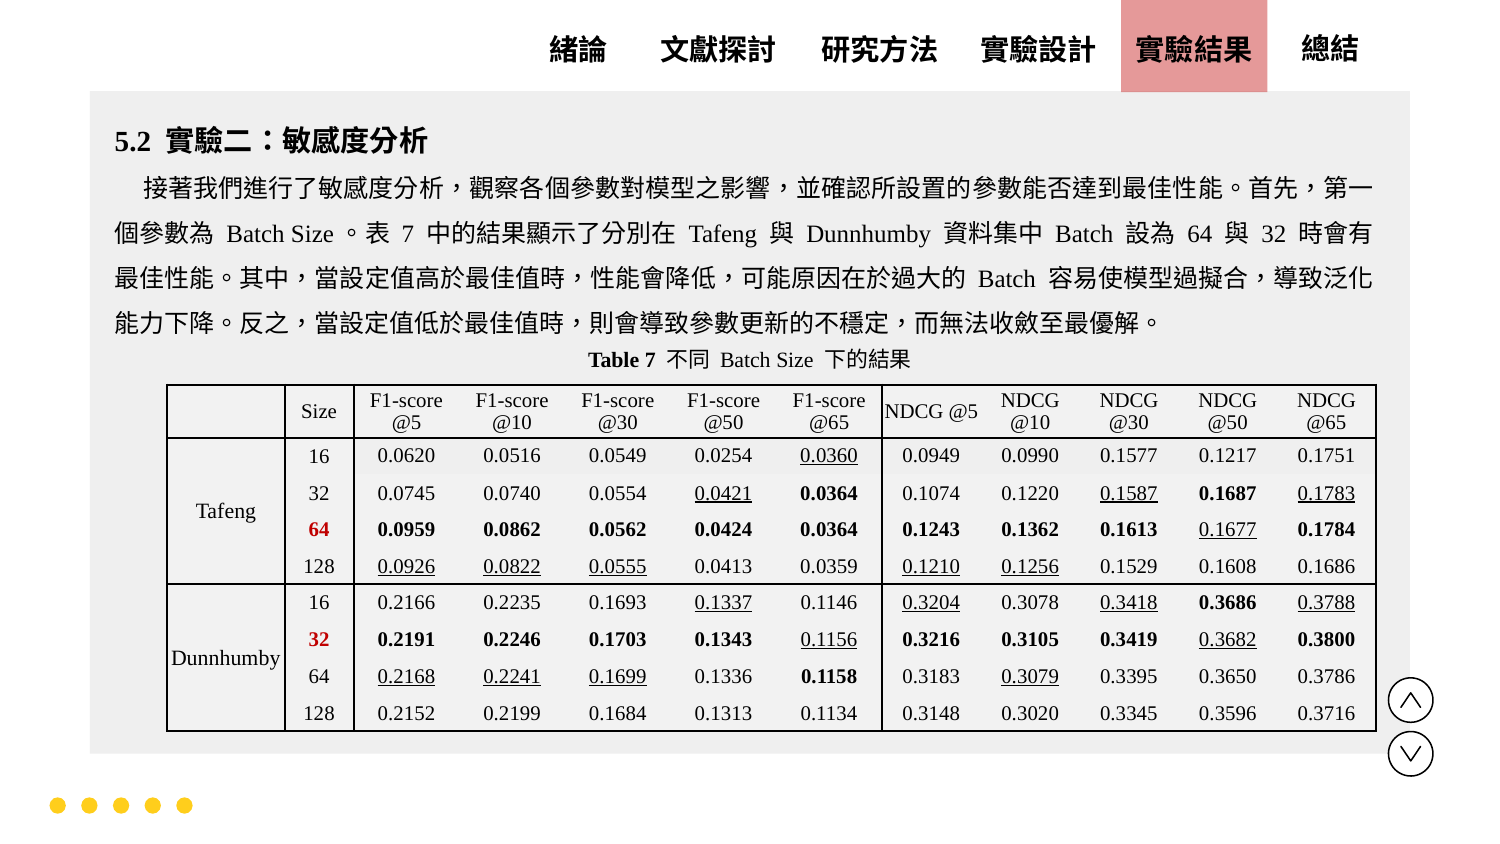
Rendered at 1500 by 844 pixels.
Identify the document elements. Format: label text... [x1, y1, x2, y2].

table_cell 16 [286, 585, 353, 621]
table_cell 64 [286, 511, 353, 548]
table_cell 0.1783 [1277, 474, 1375, 511]
table_header F1-score @30 [565, 386, 671, 437]
table_cell 0.0862 [459, 511, 565, 548]
text_box 文獻探討 [638, 31, 799, 67]
table_cell Tafeng [168, 439, 284, 583]
table_cell 0.3786 [1277, 658, 1375, 694]
text_box [1121, 0, 1268, 31]
table_cell 0.3788 [1277, 585, 1375, 621]
table_cell 0.1210 [883, 548, 981, 583]
text_box Table 7 不同 Batch Size 下的結果 [311, 338, 1189, 380]
table_cell 0.2199 [459, 694, 565, 730]
table_cell 0.2152 [355, 694, 459, 730]
table_cell 16 [286, 439, 353, 474]
table_header NDCG @30 [1080, 386, 1178, 437]
table_cell 0.3078 [981, 585, 1080, 621]
table_cell 0.0620 [355, 439, 459, 474]
table_cell 0.1684 [565, 694, 671, 730]
table_cell 0.1337 [671, 585, 776, 621]
table_cell 0.0555 [565, 548, 671, 583]
table_cell 0.3419 [1080, 621, 1178, 658]
table_cell 0.3204 [883, 585, 981, 621]
table_cell 0.2235 [459, 585, 565, 621]
table_cell 0.1677 [1178, 511, 1277, 548]
table_cell 0.1751 [1277, 439, 1375, 474]
text_box 5.2 實驗二：敏感度分析 接著我們進行了敏感度分析，觀察各個參數對模型之影響，並確認所設置的參數能否達到最佳性能。首先，第一個參數為 Batch Size。表 7 中的結果顯示了分別在 Tafeng 與 Dunnhumby 資料集中 Batch 設為 64 與 32 時會有最佳性能。其中，當設定值高於最佳值時，性能會降低，可能原因在於過大的 Batch 容易使模型過擬合，導致泛化能力下降。反之，當設定值低於最佳值時，則會導致參數更新的不穩定，而無法收斂至最優解。 [99, 97, 1389, 345]
table_cell 0.1217 [1178, 439, 1277, 474]
table_cell 0.2166 [355, 585, 459, 621]
table_cell 32 [286, 621, 353, 658]
table_cell 0.0516 [459, 439, 565, 474]
table_cell 0.3596 [1178, 694, 1277, 730]
table_cell 0.1343 [671, 621, 776, 658]
table_cell 0.0822 [459, 548, 565, 583]
table_cell 0.3148 [883, 694, 981, 730]
text_box 總結 [1257, 32, 1404, 64]
table_cell 0.3686 [1178, 585, 1277, 621]
table_cell 0.0959 [355, 511, 459, 548]
table_cell Dunnhumby [168, 585, 284, 730]
table_cell 0.0554 [565, 474, 671, 511]
table_cell 0.2168 [355, 658, 459, 694]
table_cell 0.0926 [355, 548, 459, 583]
table_cell 0.1608 [1178, 548, 1277, 583]
table_header NDCG @10 [981, 386, 1080, 437]
table_cell 0.2191 [355, 621, 459, 658]
table_header [168, 386, 284, 437]
table_cell 0.1156 [776, 621, 881, 658]
table_cell 0.1362 [981, 511, 1080, 548]
text_box [1121, 67, 1268, 93]
table_cell 0.1313 [671, 694, 776, 730]
table_cell 0.3079 [981, 658, 1080, 694]
text_box 研究方法 [800, 33, 958, 65]
table_cell 0.1699 [565, 658, 671, 694]
table_header F1-score @65 [776, 386, 881, 437]
table_header F1-score @10 [459, 386, 565, 437]
table_cell 128 [286, 694, 353, 730]
table_cell 0.1158 [776, 658, 881, 694]
table_cell 0.1256 [981, 548, 1080, 583]
table_cell 64 [286, 658, 353, 694]
text_box 緒論 [505, 33, 653, 65]
table_cell 0.3395 [1080, 658, 1178, 694]
table_cell 0.1703 [565, 621, 671, 658]
table_cell 0.1146 [776, 585, 881, 621]
table_cell 0.1529 [1080, 548, 1178, 583]
table_cell 0.0990 [981, 439, 1080, 474]
table_cell 0.0360 [776, 439, 881, 474]
table_cell 0.3682 [1178, 621, 1277, 658]
table_cell 128 [286, 548, 353, 583]
table_header NDCG @50 [1178, 386, 1277, 437]
table_header NDCG @5 [883, 386, 981, 437]
table_cell 0.1587 [1080, 474, 1178, 511]
table_cell 0.3020 [981, 694, 1080, 730]
table_cell 0.0745 [355, 474, 459, 511]
table_cell 0.1336 [671, 658, 776, 694]
table_cell 0.1784 [1277, 511, 1375, 548]
table_cell 0.0740 [459, 474, 565, 511]
table_header Size [286, 386, 353, 437]
text_box 實驗結果 [1119, 31, 1274, 67]
table_cell 0.3650 [1178, 658, 1277, 694]
text_box [1388, 731, 1433, 777]
table_cell 0.0562 [565, 511, 671, 548]
table_cell 0.3800 [1277, 621, 1375, 658]
table_cell 0.1220 [981, 474, 1080, 511]
table_cell 0.1686 [1277, 548, 1375, 583]
table_cell 0.2246 [459, 621, 565, 658]
table_cell 0.1243 [883, 511, 981, 548]
table_cell 0.3183 [883, 658, 981, 694]
table_header F1-score @5 [355, 386, 459, 437]
table_cell 0.1074 [883, 474, 981, 511]
table_cell 0.0413 [671, 548, 776, 583]
table_cell 0.0364 [776, 474, 881, 511]
table_cell 0.0949 [883, 439, 981, 474]
table_cell 0.1613 [1080, 511, 1178, 548]
table_cell 0.2241 [459, 658, 565, 694]
table_cell 0.1687 [1178, 474, 1277, 511]
table_cell 0.3716 [1277, 694, 1375, 730]
table_cell 0.1134 [776, 694, 881, 730]
text_box 實驗設計 [958, 31, 1119, 67]
table_cell 0.3216 [883, 621, 981, 658]
table_cell 0.3418 [1080, 585, 1178, 621]
table_cell 0.0364 [776, 511, 881, 548]
table_cell 0.1577 [1080, 439, 1178, 474]
table_cell 0.1693 [565, 585, 671, 621]
table_cell 0.0359 [776, 548, 881, 583]
table_cell 0.0549 [565, 439, 671, 474]
table_cell 0.3345 [1080, 694, 1178, 730]
table_cell 0.0421 [671, 474, 776, 511]
table_cell 0.0424 [671, 511, 776, 548]
text_box [1388, 677, 1433, 723]
table_cell 0.0254 [671, 439, 776, 474]
table_header F1-score @50 [671, 386, 776, 437]
table_header NDCG @65 [1277, 386, 1375, 437]
table_cell 32 [286, 474, 353, 511]
table_cell 0.3105 [981, 621, 1080, 658]
